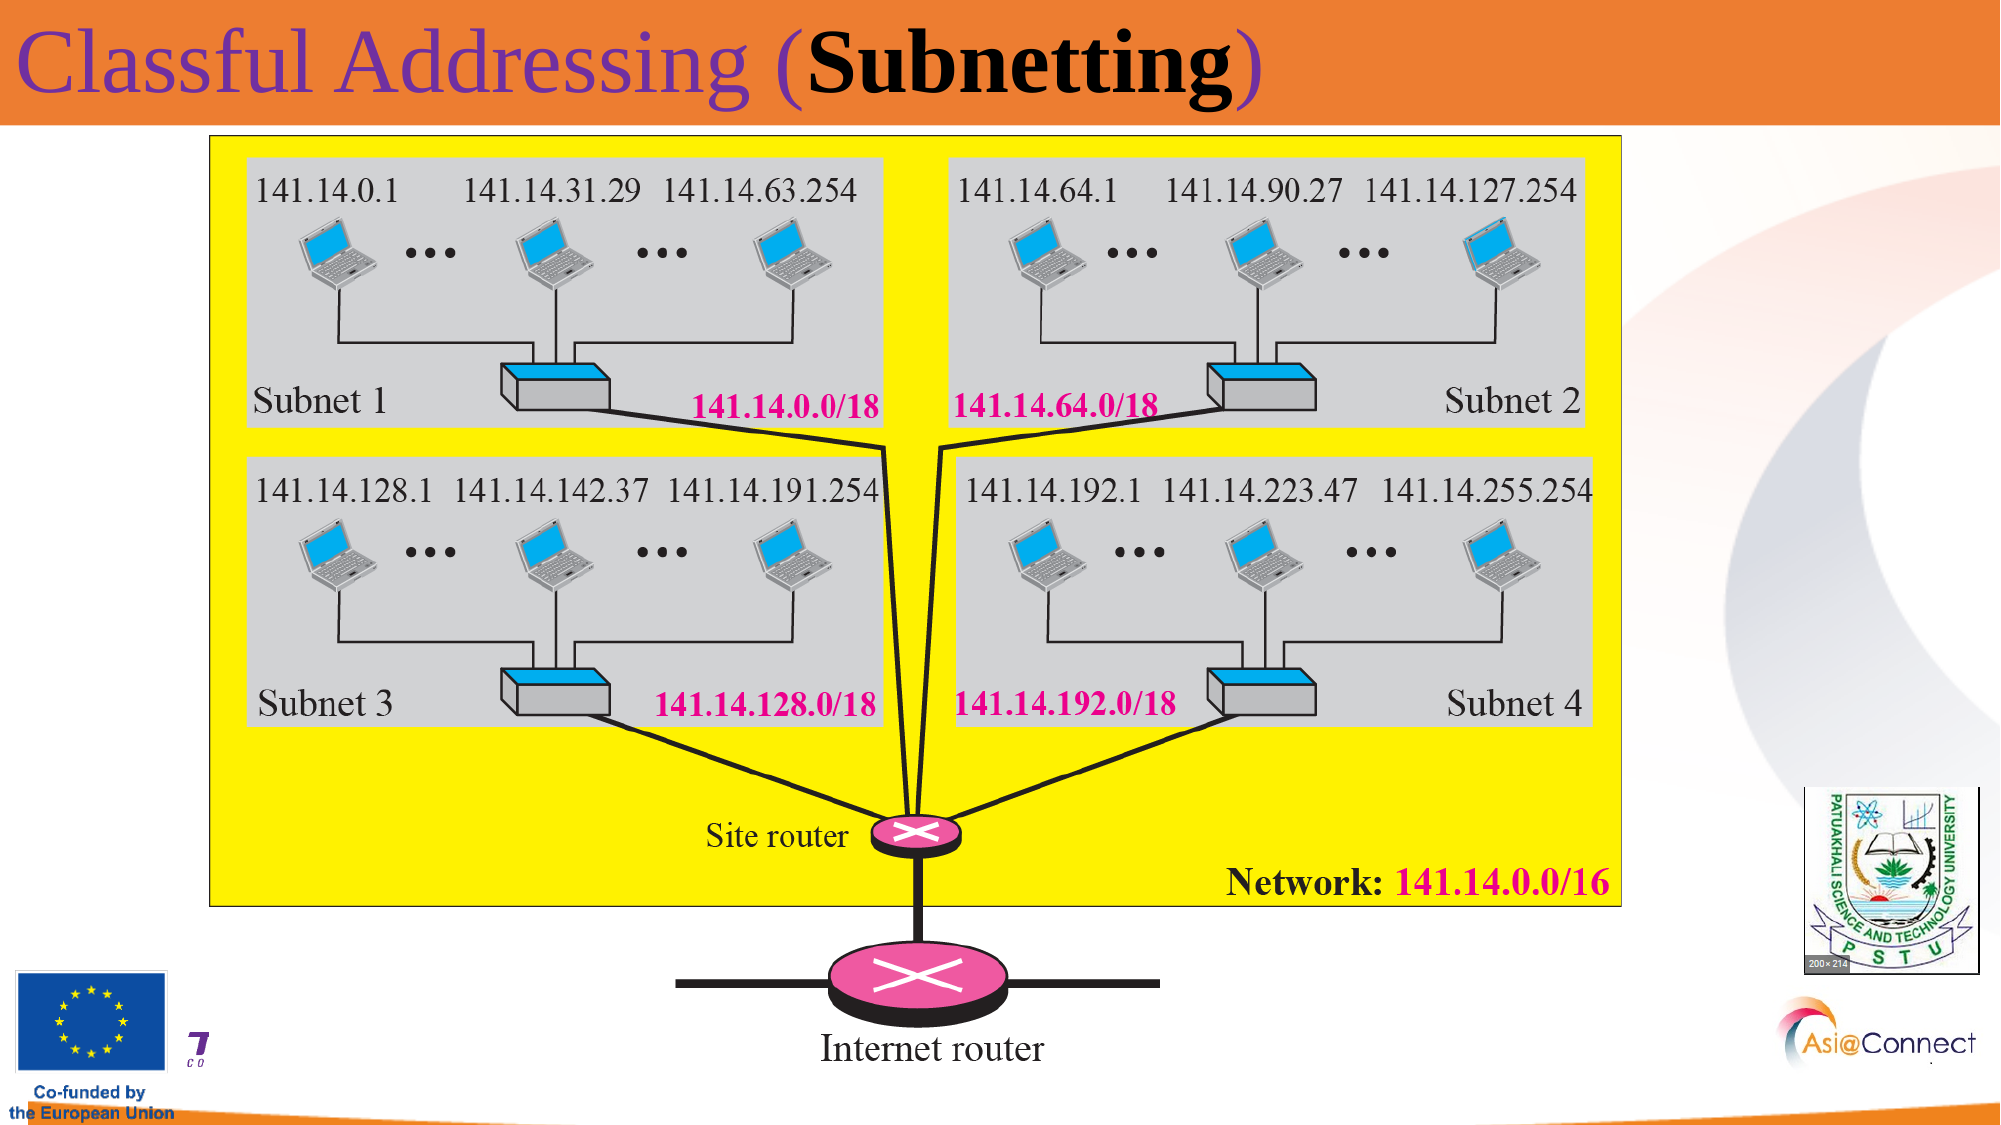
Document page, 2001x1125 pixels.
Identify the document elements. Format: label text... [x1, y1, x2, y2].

text_box Classful Addressing (Subnetting) [0, 0, 2000, 126]
picture [1, 26, 2000, 1125]
